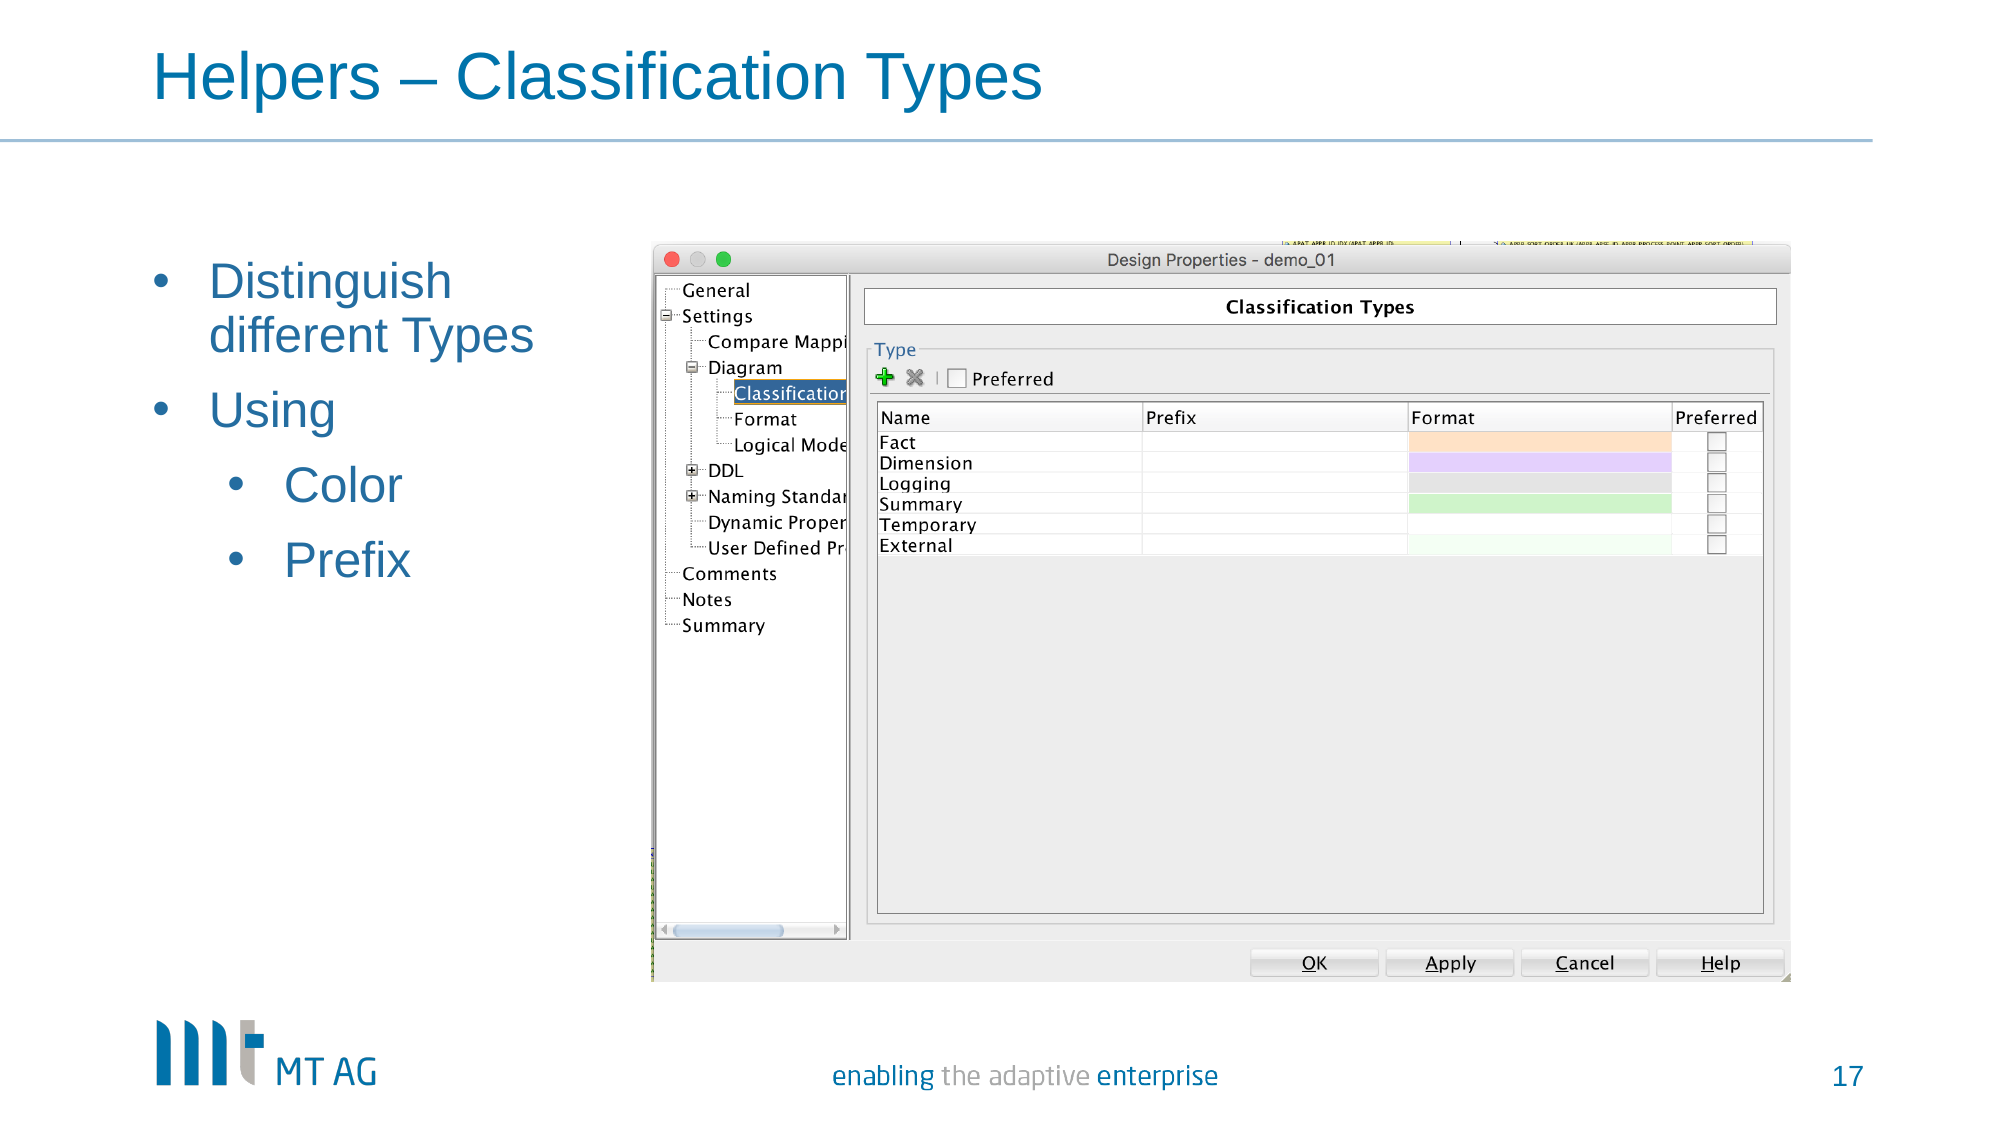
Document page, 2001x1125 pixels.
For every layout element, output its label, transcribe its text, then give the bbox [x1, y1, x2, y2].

title Helpers – Classification Types [137, 22, 1863, 134]
picture [146, 1011, 381, 1088]
picture [831, 1061, 1219, 1091]
picture [1166, 1072, 1171, 1083]
text_box Distinguish different Types Using Color Prefix [137, 255, 585, 949]
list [651, 241, 1791, 982]
